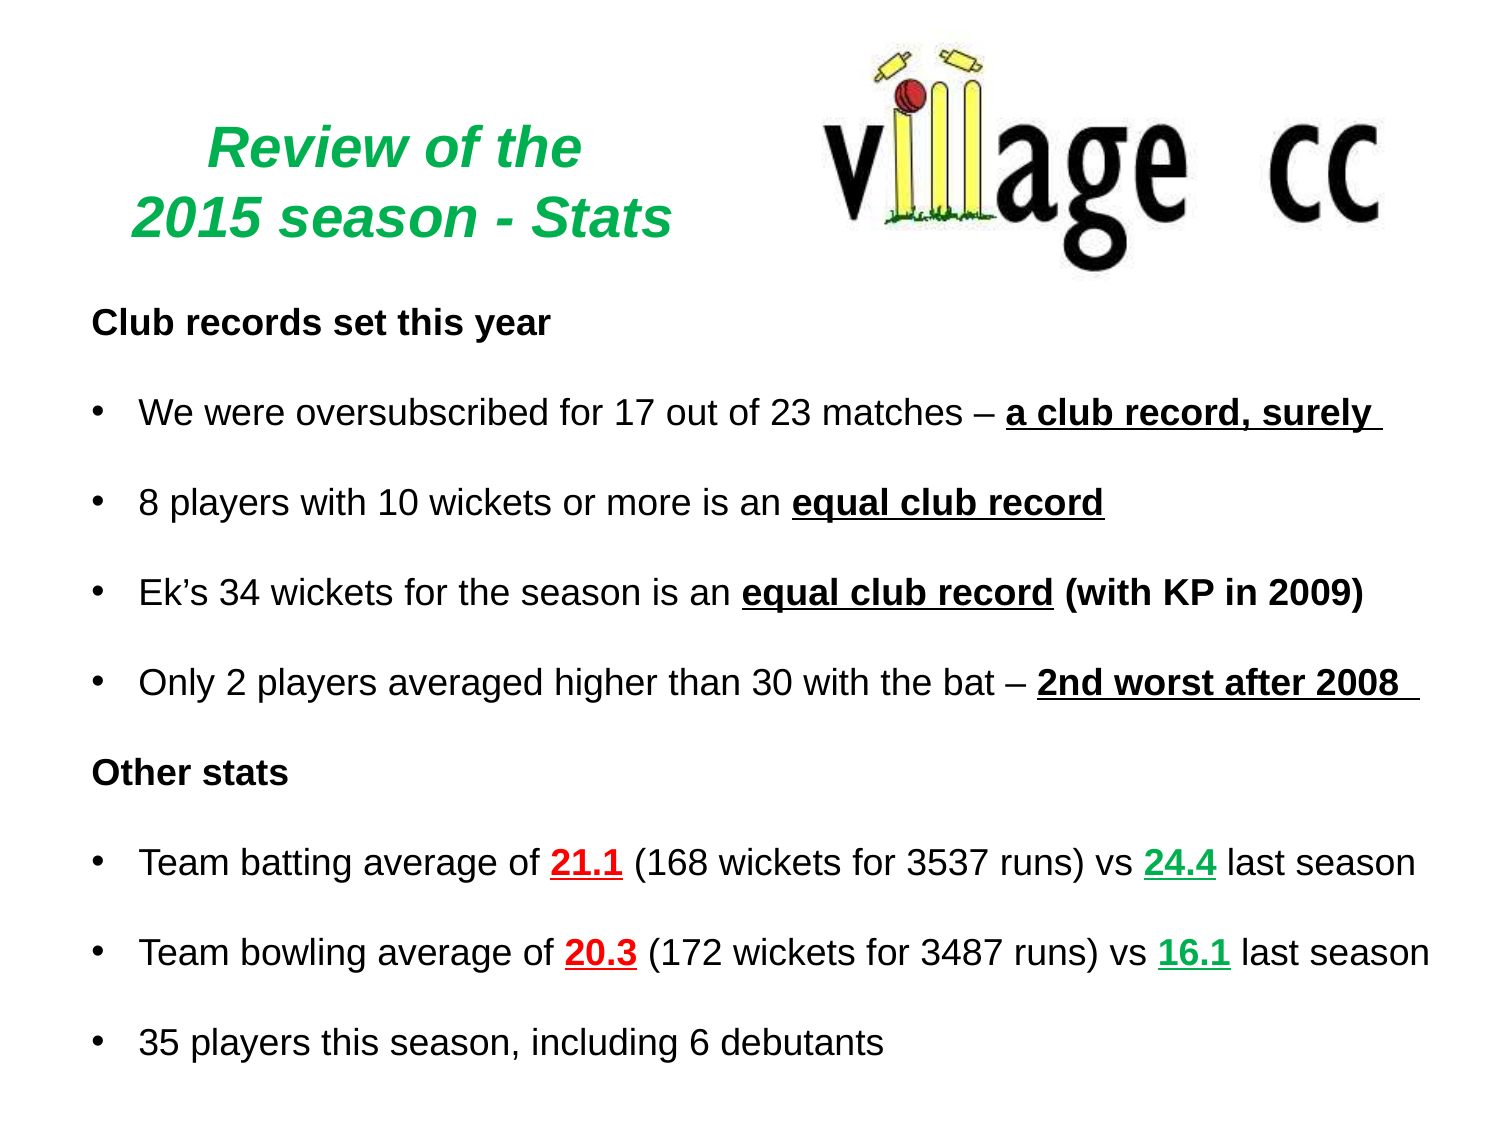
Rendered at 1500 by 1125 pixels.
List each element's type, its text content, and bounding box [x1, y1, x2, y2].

picture [796, 30, 1403, 289]
text_box Club records set this year We were oversubscribed for 17 out of 23 matches – a club record, surely 8 players with 10 wickets or more is an equal club record Ek’s 34 wickets for the season is an equal club record (with KP in 2009) Only 2 players averaged higher than 30 with the bat – 2nd worst after 2008 Other stats Team batting average of 21.1 (168 wickets for 3537 runs) vs 24.4 last season Team bowling average of 20.3 (172 wickets for 3487 runs) vs 16.1 last season 35 players this season, including 6 debutants [76, 290, 1471, 1125]
title Review of the 2015 season - Stats [102, 50, 705, 290]
